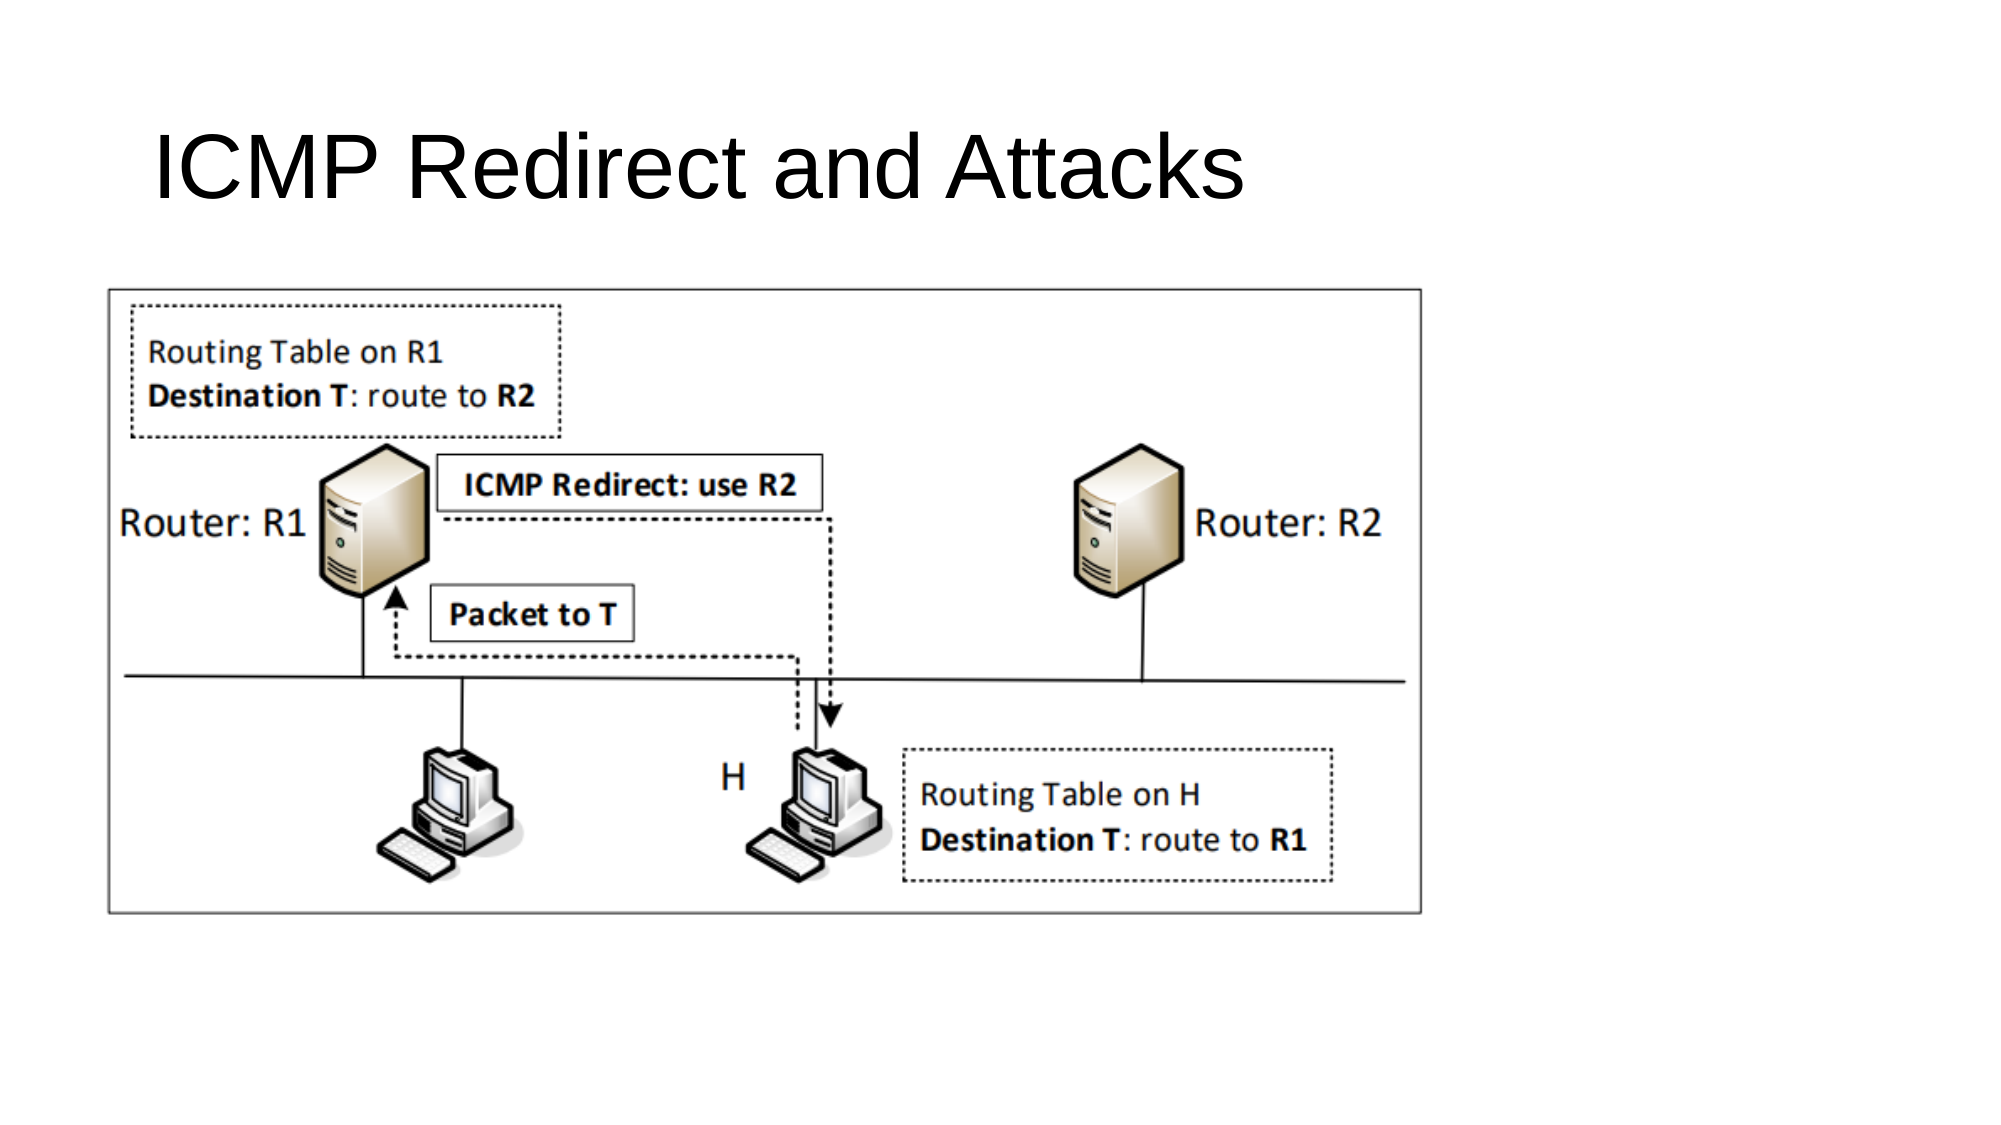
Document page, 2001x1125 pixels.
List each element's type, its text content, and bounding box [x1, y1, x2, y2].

title ICMP Redirect and Attacks [137, 59, 1863, 278]
picture [99, 274, 1429, 926]
